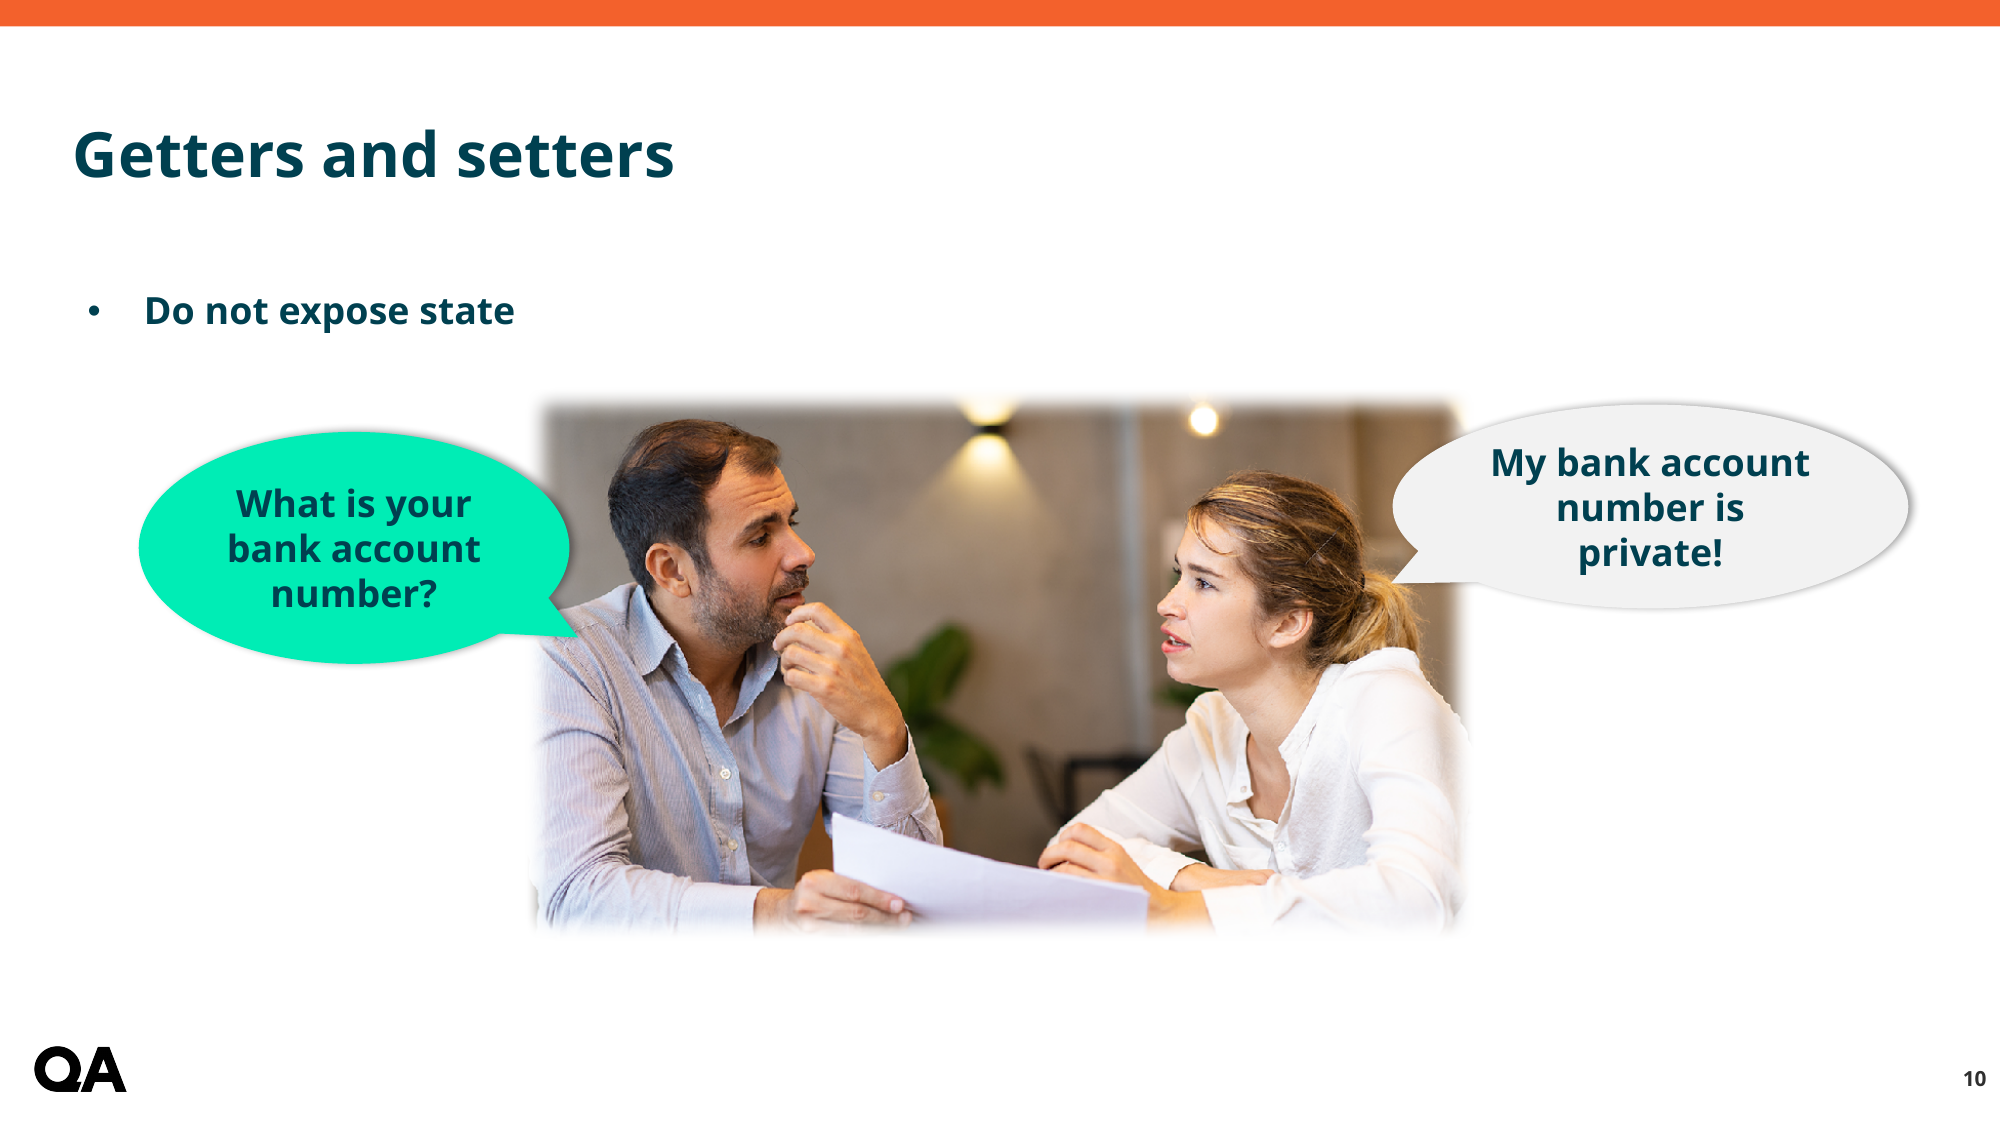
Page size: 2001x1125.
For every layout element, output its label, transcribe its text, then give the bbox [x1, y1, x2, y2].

picture [525, 387, 1474, 941]
title Getters and setters [72, 82, 1928, 223]
text_box My bank account number is private! [1474, 403, 1910, 610]
text_box Do not expose state [72, 284, 1945, 1098]
text_box What is your bank account number? [137, 430, 525, 665]
picture [25, 1037, 137, 1101]
slide_number 10 [1536, 1049, 1987, 1110]
